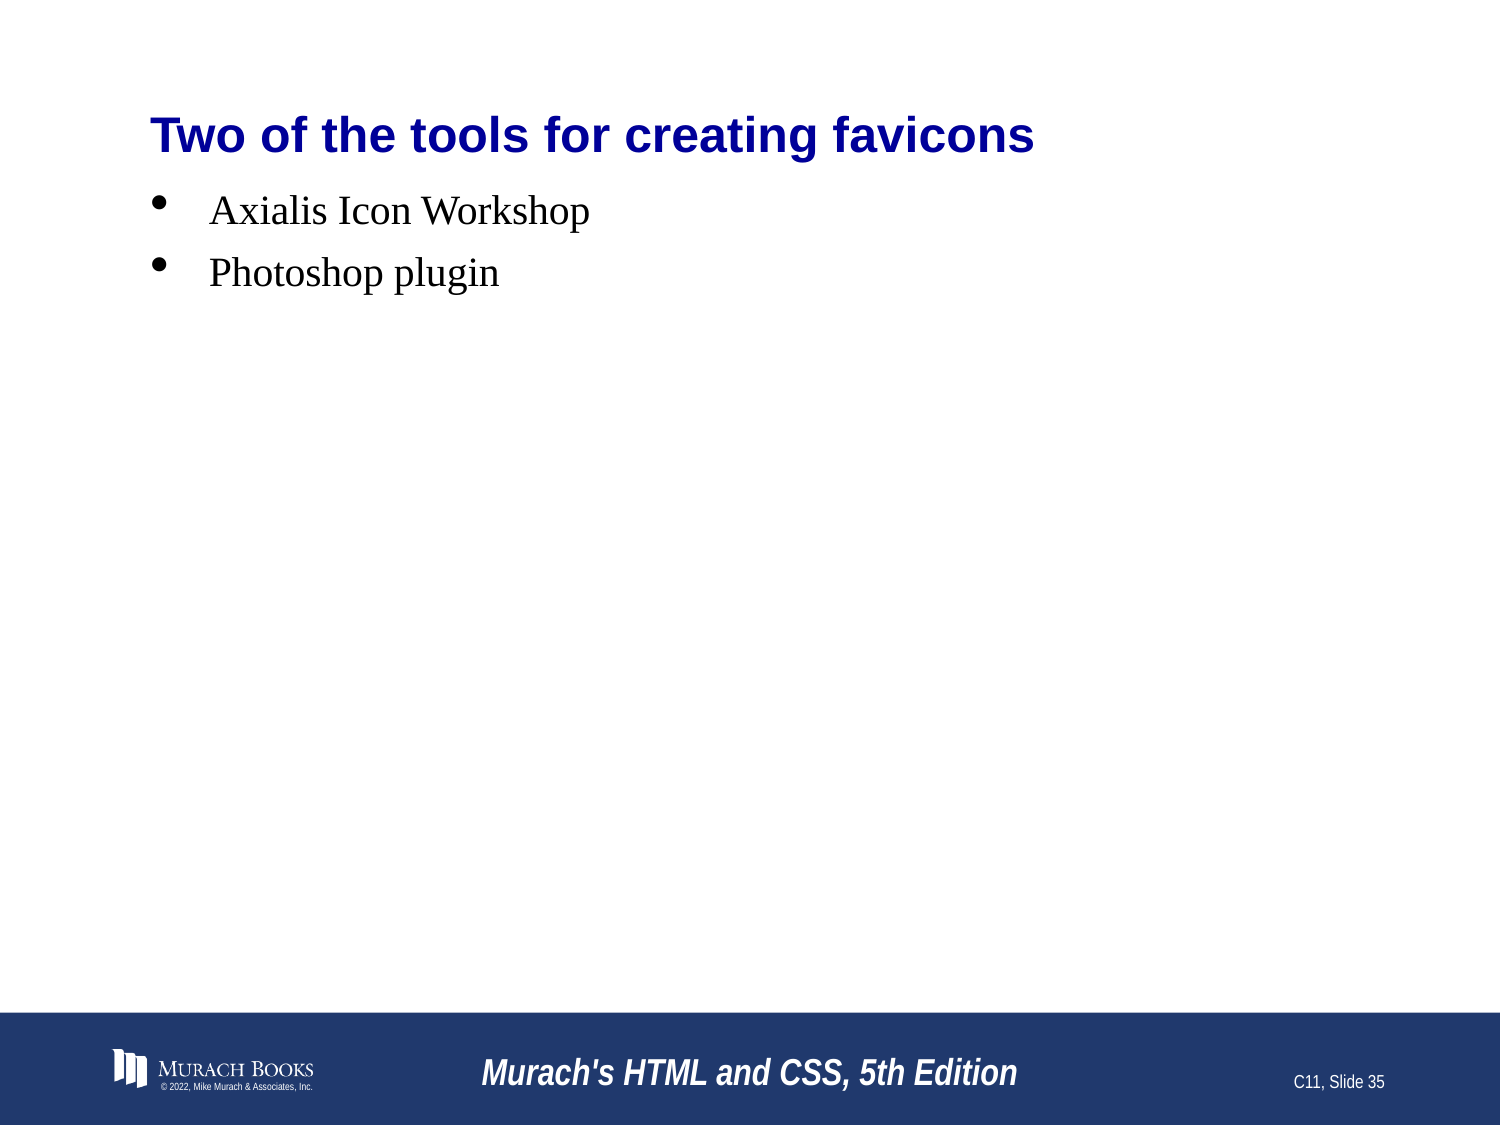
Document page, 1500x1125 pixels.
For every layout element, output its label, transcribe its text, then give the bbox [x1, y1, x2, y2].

slide_number C11, Slide 35 [1087, 1025, 1400, 1100]
footer © 2022, Mike Murach & Associates, Inc. [12, 1025, 463, 1100]
slide_number Murach's HTML and CSS, 5th Edition [463, 1025, 1050, 1100]
list Axialis Icon Workshop Photoshop plugin [137, 174, 1350, 975]
title Two of the tools for creating favicons [150, 102, 1350, 164]
